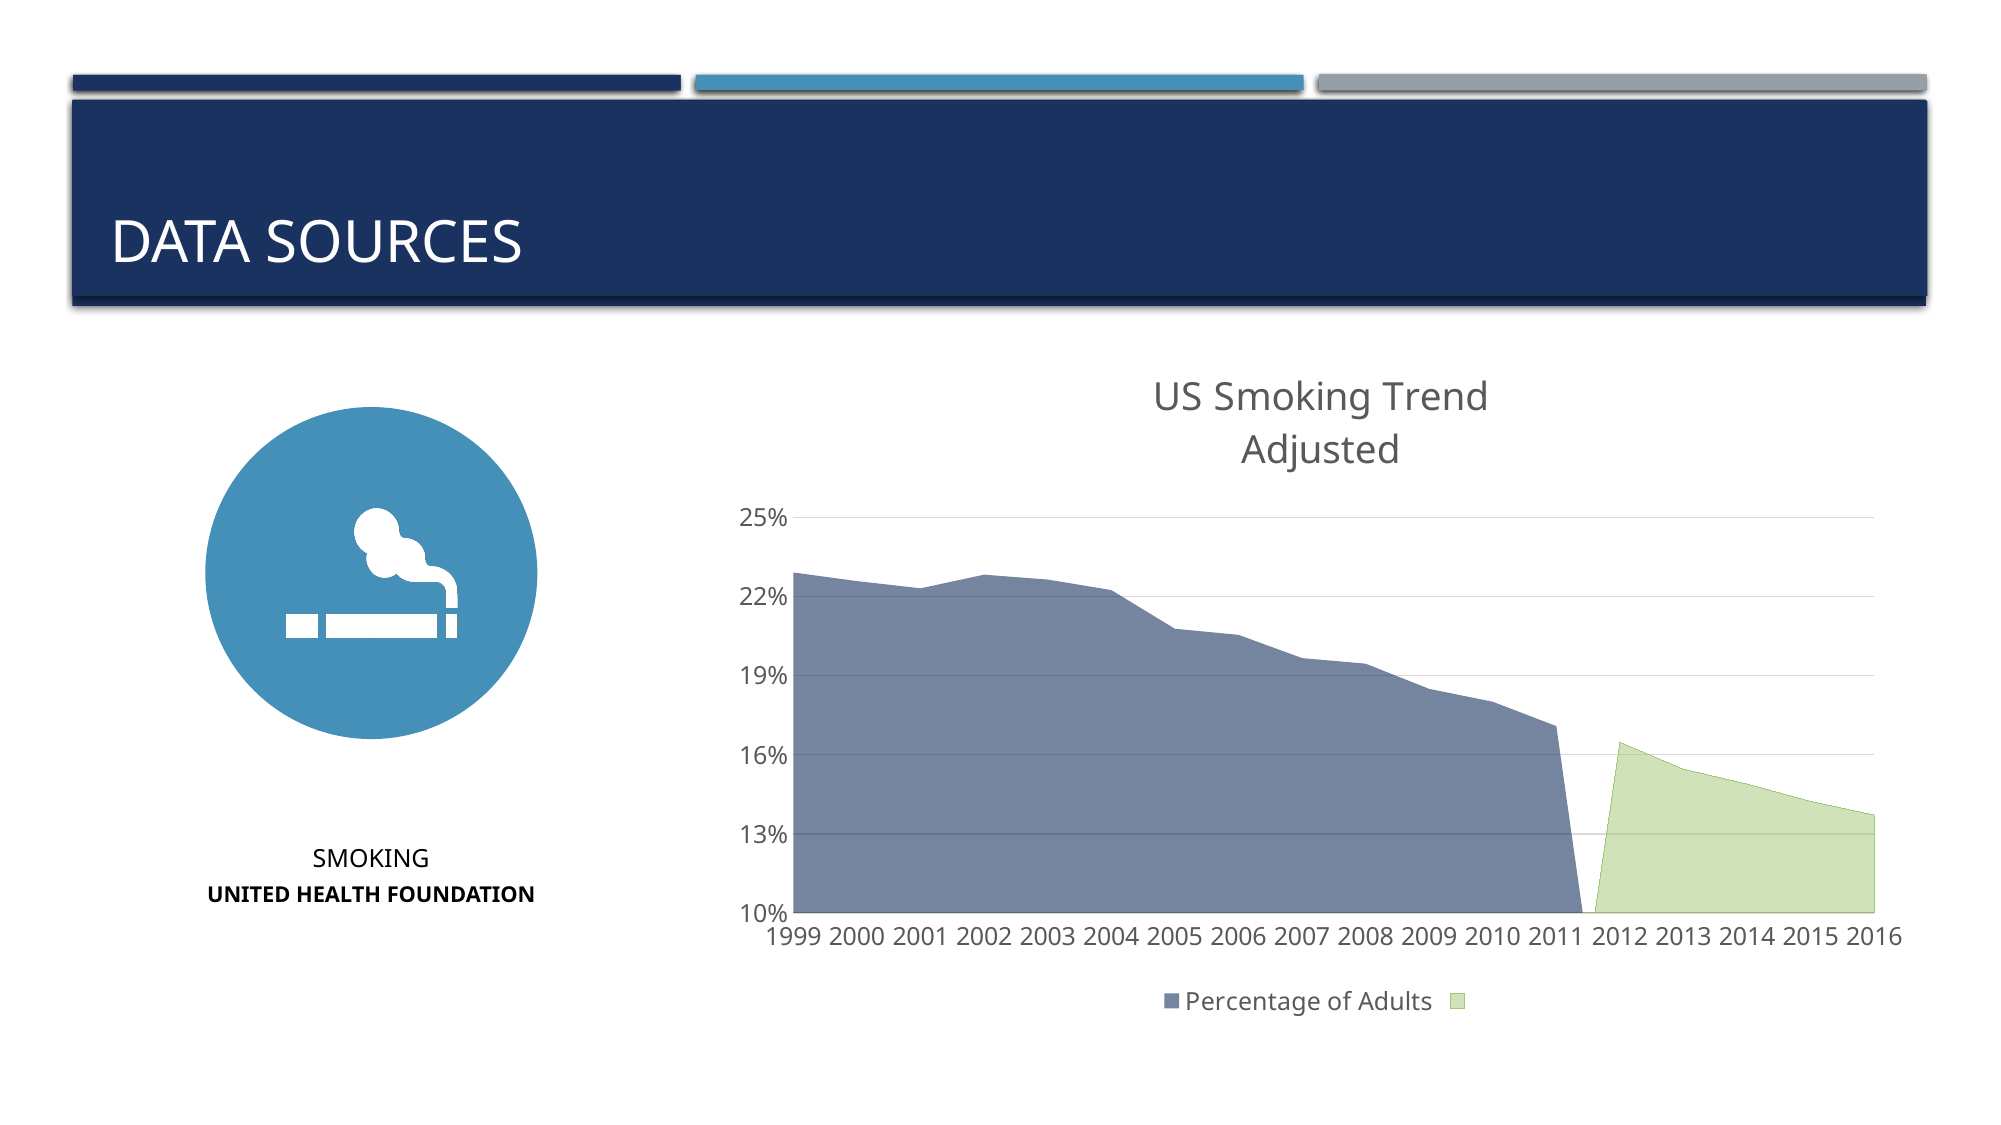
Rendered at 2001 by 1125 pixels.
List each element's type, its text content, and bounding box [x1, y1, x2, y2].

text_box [94, 357, 648, 1011]
title Data Sources [95, 115, 1905, 282]
chart [714, 334, 1928, 1025]
text_box [71, 100, 1928, 297]
text_box [1318, 73, 1928, 92]
text_box [695, 74, 1304, 91]
text_box [72, 74, 682, 92]
